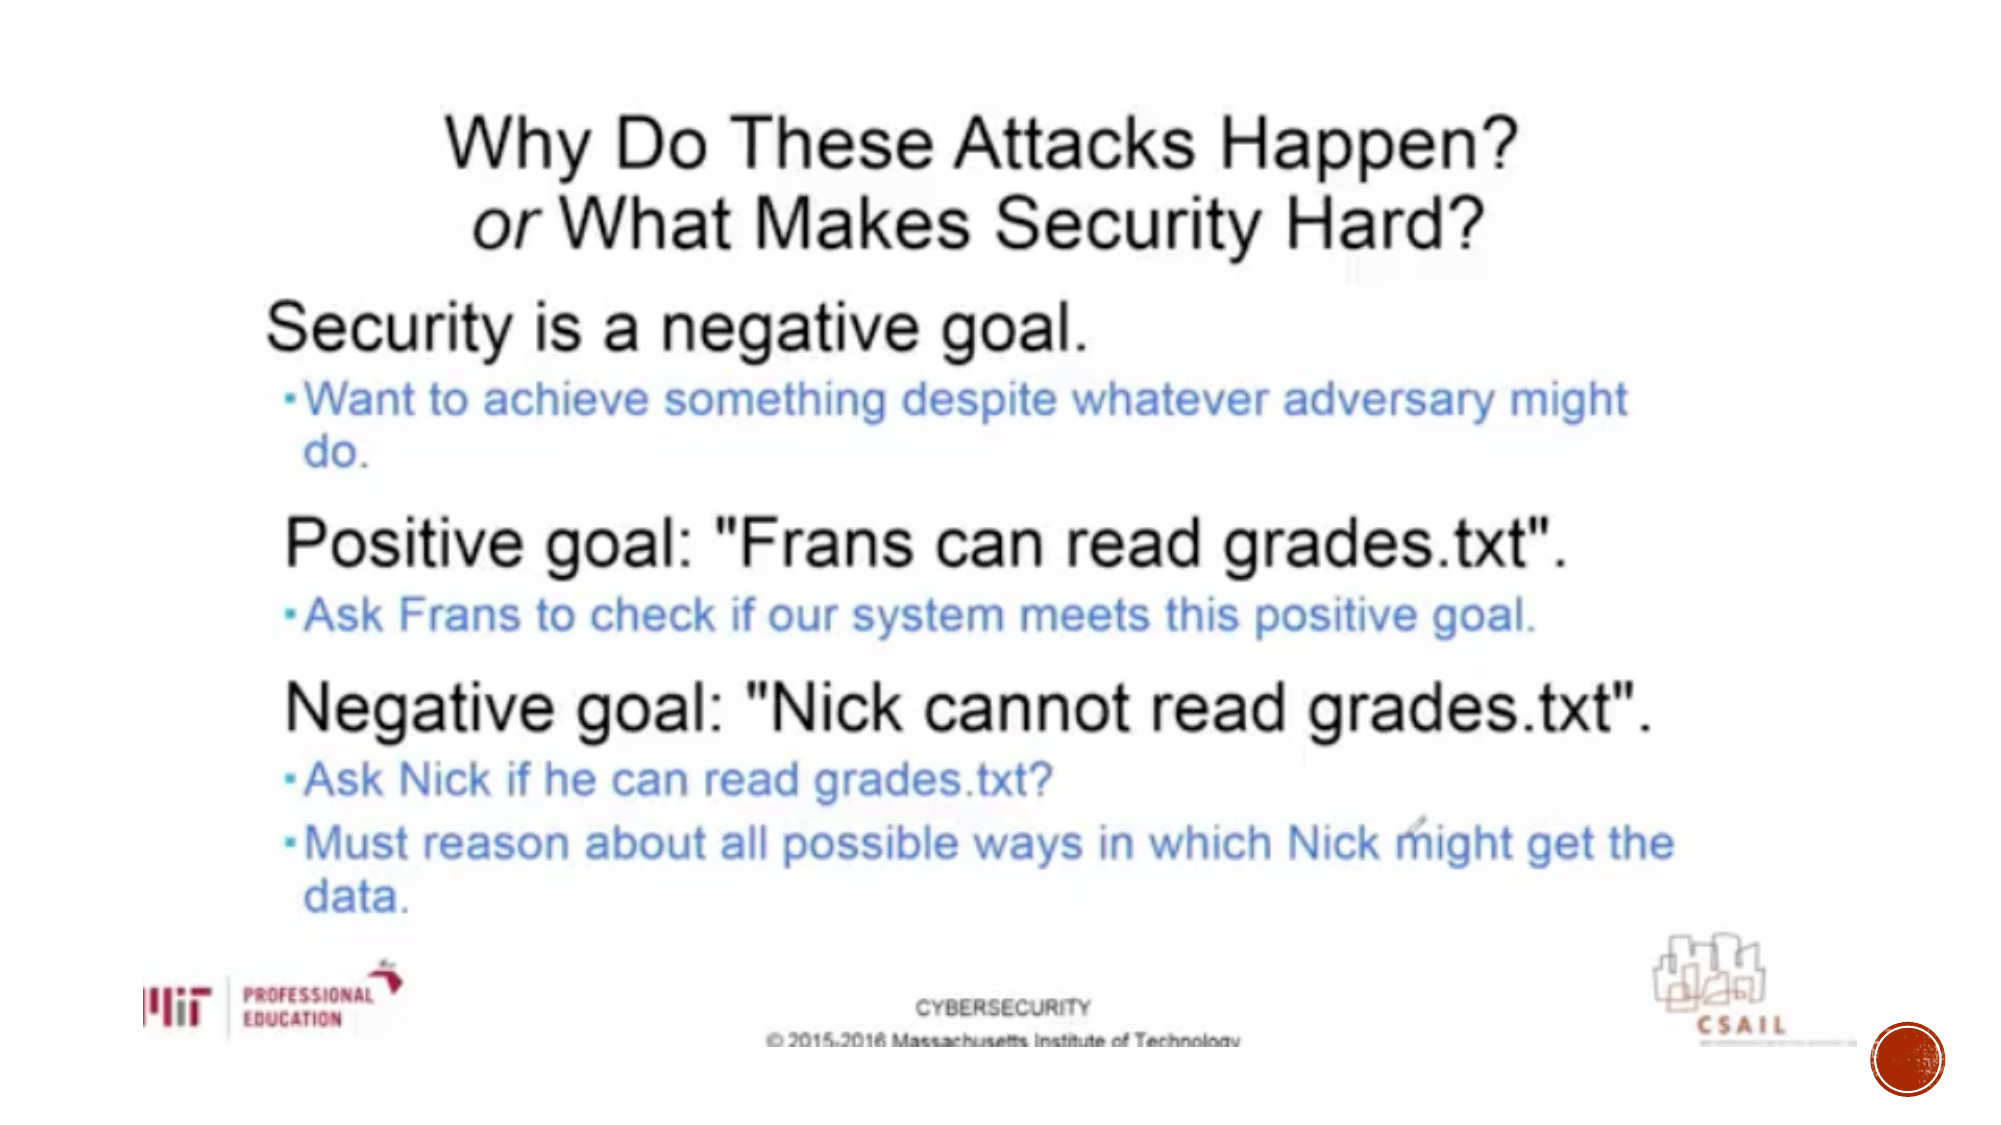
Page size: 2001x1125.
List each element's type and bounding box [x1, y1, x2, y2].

picture [143, 78, 1857, 1047]
